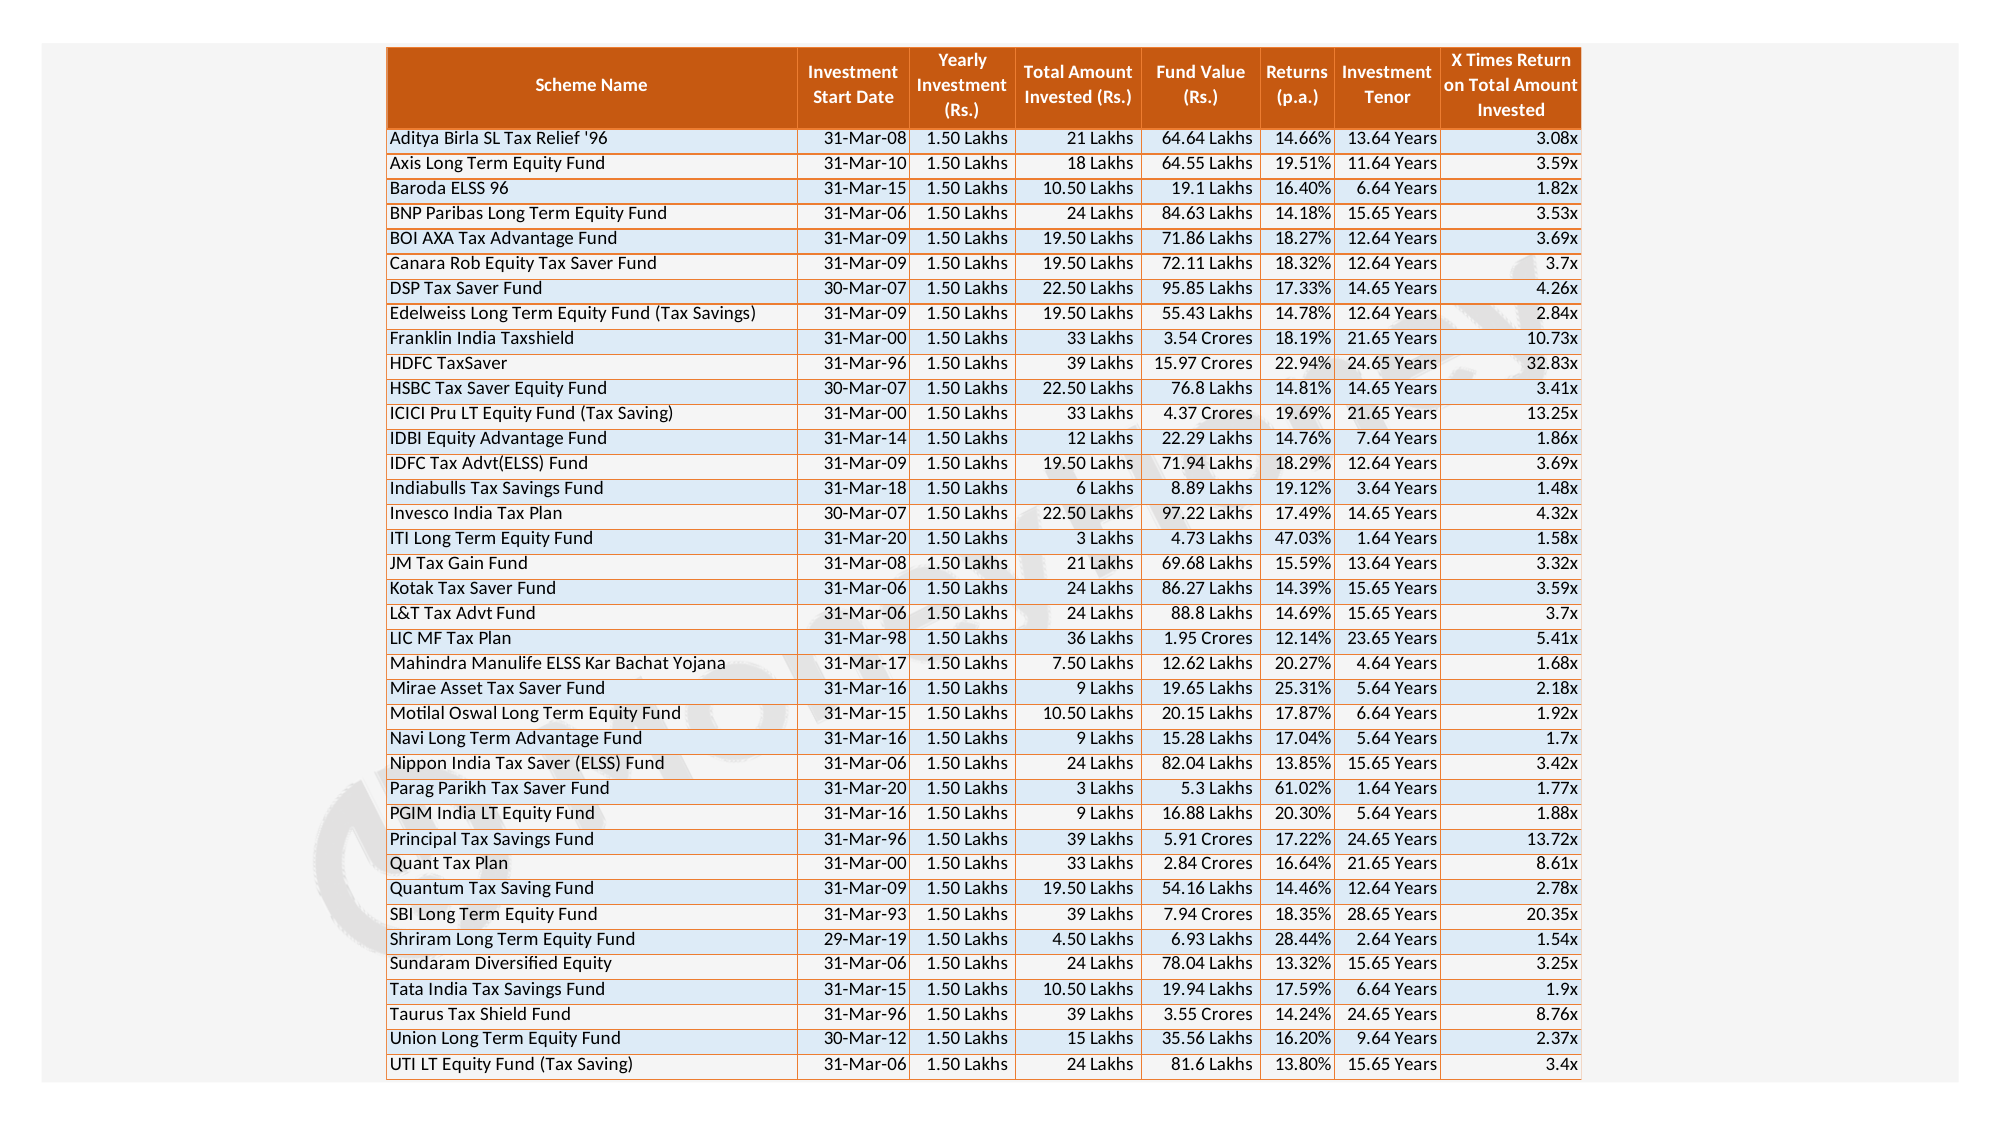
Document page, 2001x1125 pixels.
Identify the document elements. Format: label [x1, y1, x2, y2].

picture [386, 47, 1582, 1080]
